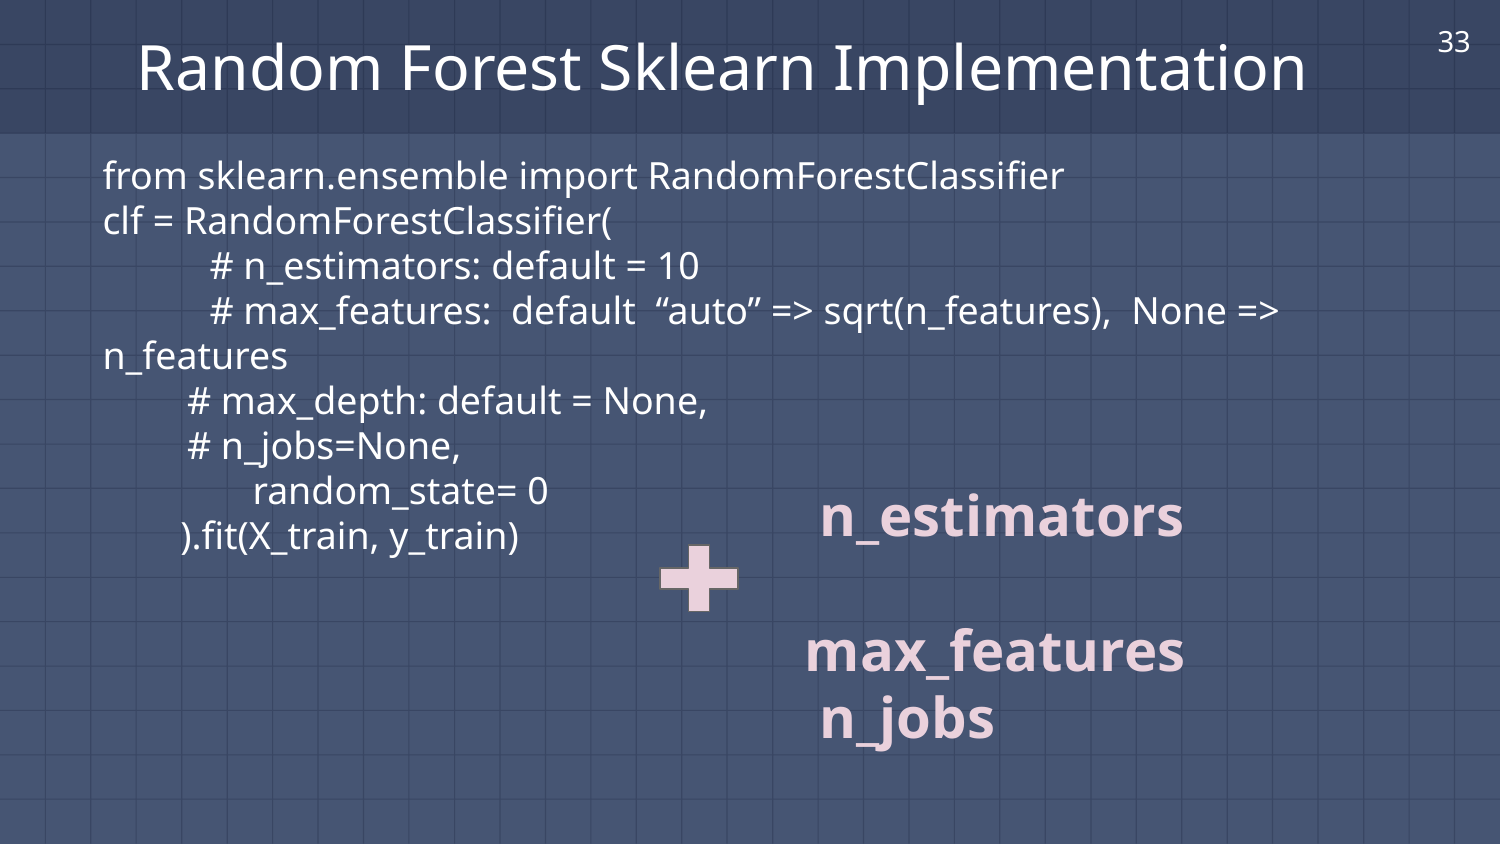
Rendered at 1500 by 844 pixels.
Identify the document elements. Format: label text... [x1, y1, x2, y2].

title from sklearn.ensemble import RandomForestClassifier clf = RandomForestClassifier( # n_estimators: default = 10 # max_features: default “auto” => sqrt(n_features), None => n_features # max_depth: default = None, # n_jobs=None, random_state= 0 ).fit(X_train, y_train) [87, 137, 1459, 575]
slide_number ‹#› [1408, 0, 1500, 88]
title Random Forest Sklearn Implementation [121, 0, 1383, 118]
text_box n_estimators max_features n_jobs [789, 465, 1210, 765]
text_box [659, 545, 739, 612]
